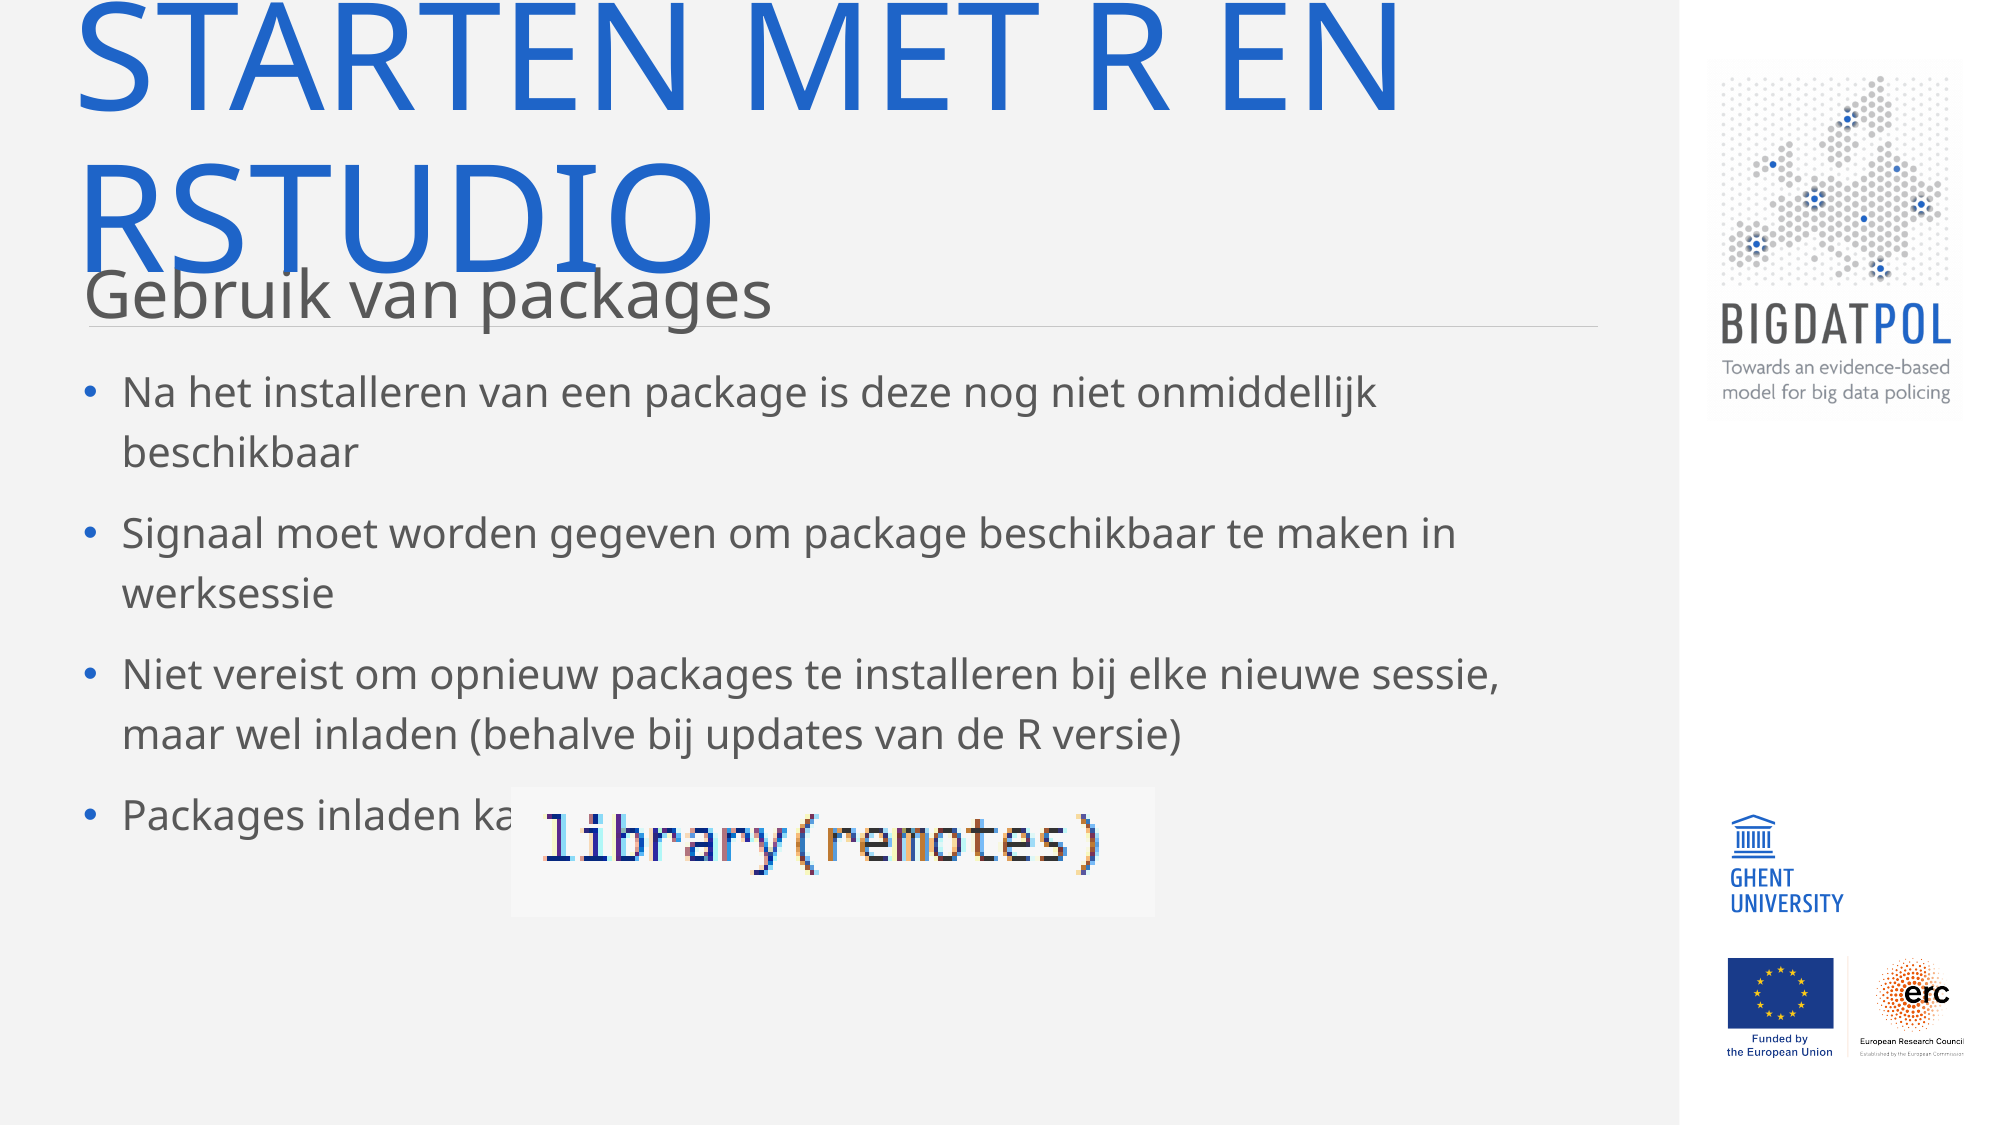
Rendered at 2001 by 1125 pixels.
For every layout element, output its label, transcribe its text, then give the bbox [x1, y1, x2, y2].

list Gebruik van packages [68, 233, 1599, 336]
picture [511, 787, 1155, 917]
title Starten met r en rstudio [58, 53, 1599, 233]
picture [1688, 781, 1964, 1058]
picture [1707, 59, 1963, 421]
list Na het installeren van een package is deze nog niet onmiddellijk beschikbaar Signaal moet worden gegeven om package beschikbaar te maken in werksessie Niet vereist om opnieuw packages te installeren bij elke nieuwe sessie, maar wel inladen (behalve bij updates van de R versie) Packages inladen kan via de ‘library()’ functie: [68, 348, 1599, 1125]
